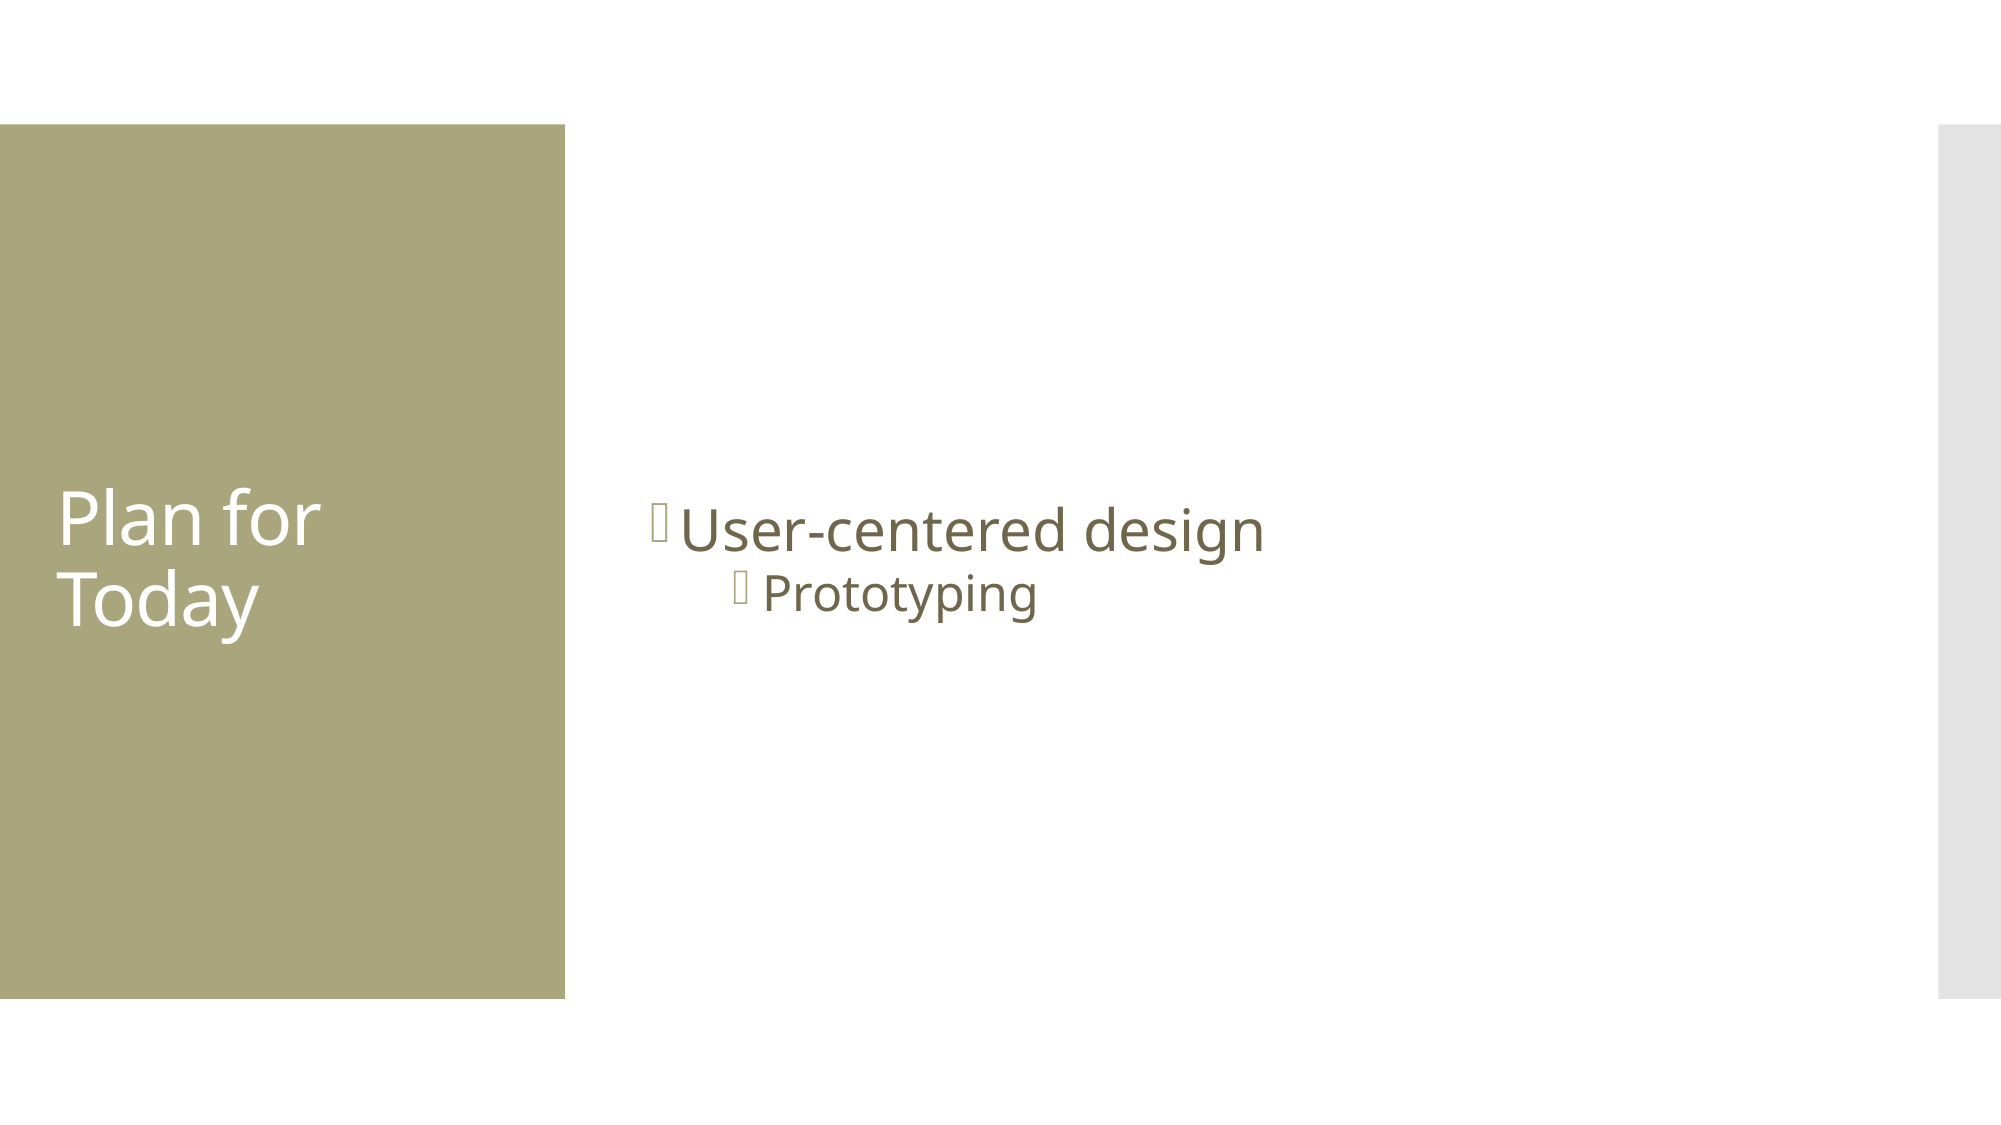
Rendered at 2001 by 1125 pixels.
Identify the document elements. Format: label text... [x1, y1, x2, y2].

list User-centered design Prototyping [634, 141, 1835, 982]
title Plan for Today [41, 184, 525, 940]
